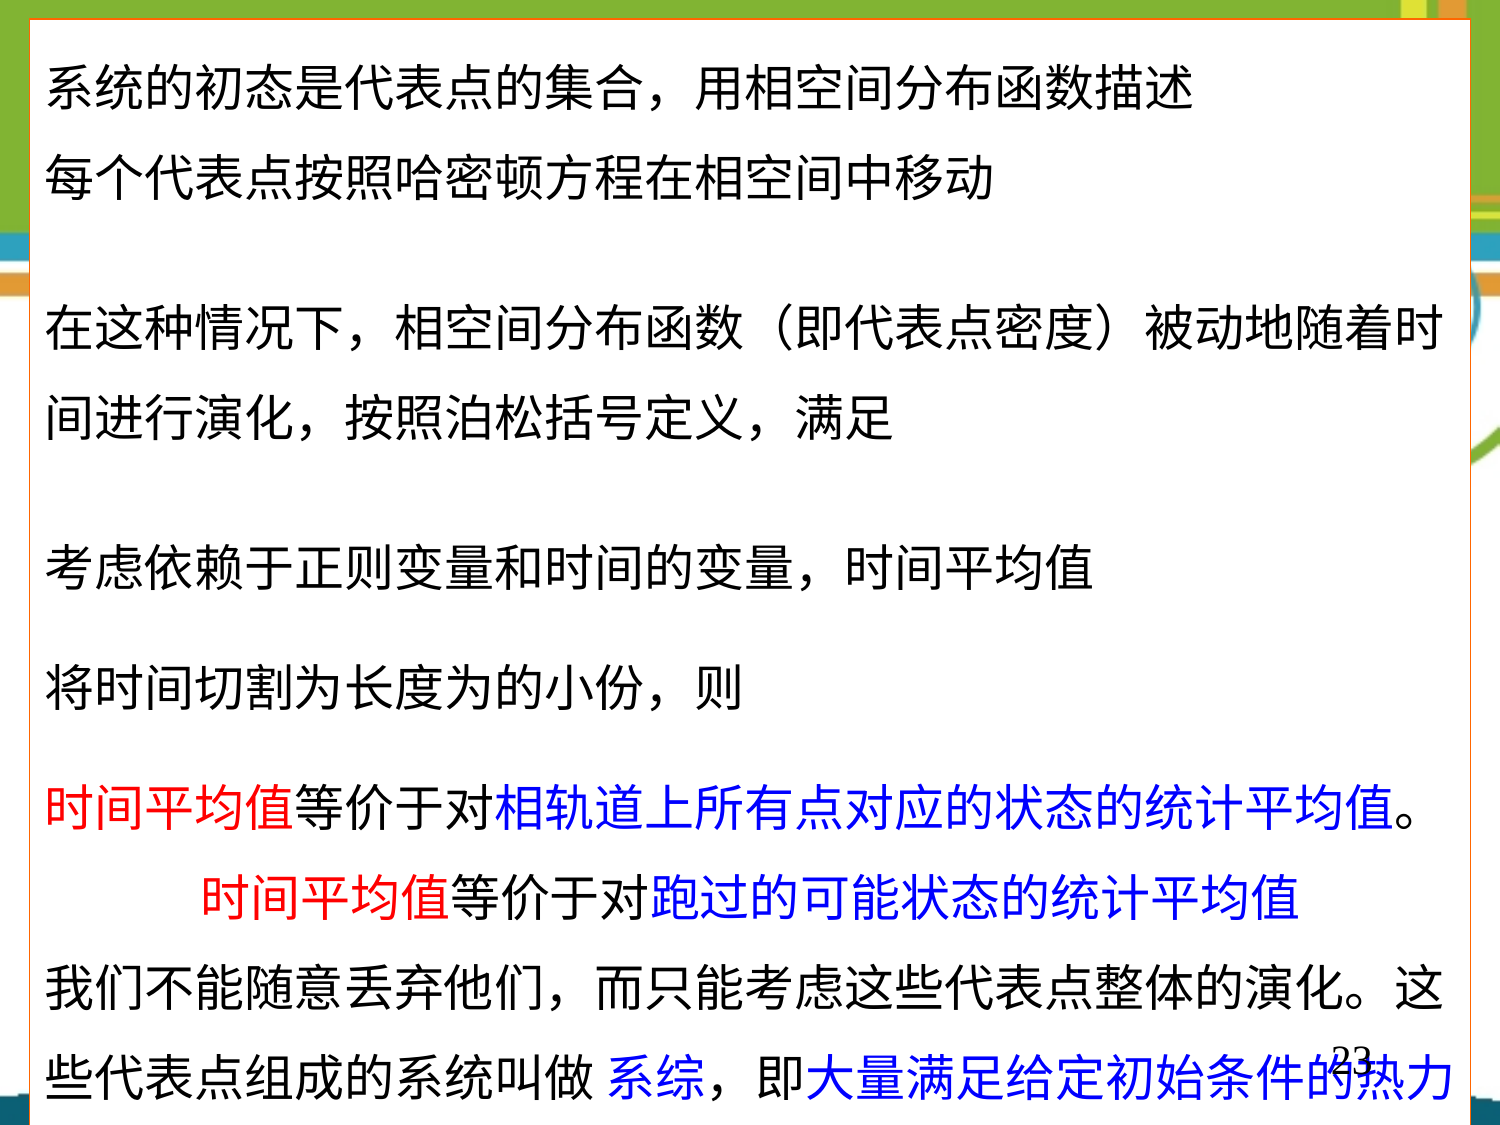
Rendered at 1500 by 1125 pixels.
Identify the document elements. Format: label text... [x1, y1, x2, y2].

slide_number 23 [1074, 1025, 1388, 1100]
picture [0, 0, 1500, 1125]
